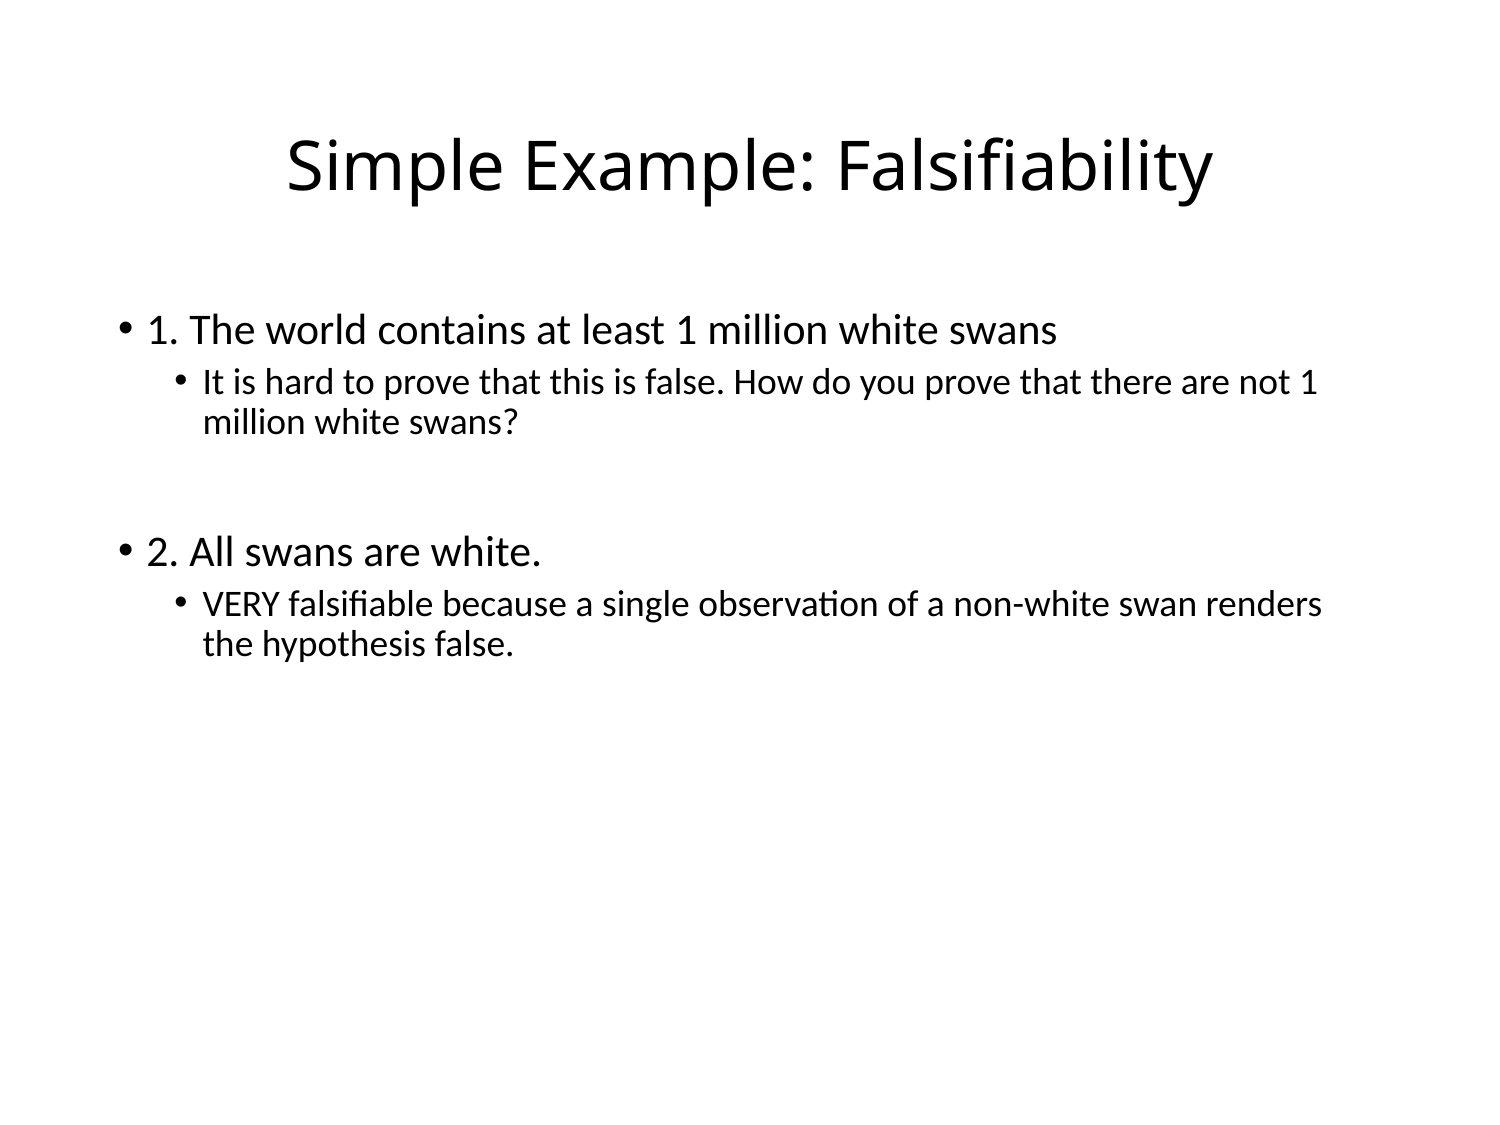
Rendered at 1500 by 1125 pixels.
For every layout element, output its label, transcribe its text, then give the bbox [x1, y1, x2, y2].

list 1. The world contains at least 1 million white swans It is hard to prove that this is false. How do you prove that there are not 1 million white swans? 2. All swans are white. VERY falsifiable because a single observation of a non-white swan renders the hypothesis false. [103, 299, 1397, 1014]
title Simple Example: Falsifiability [103, 59, 1397, 278]
